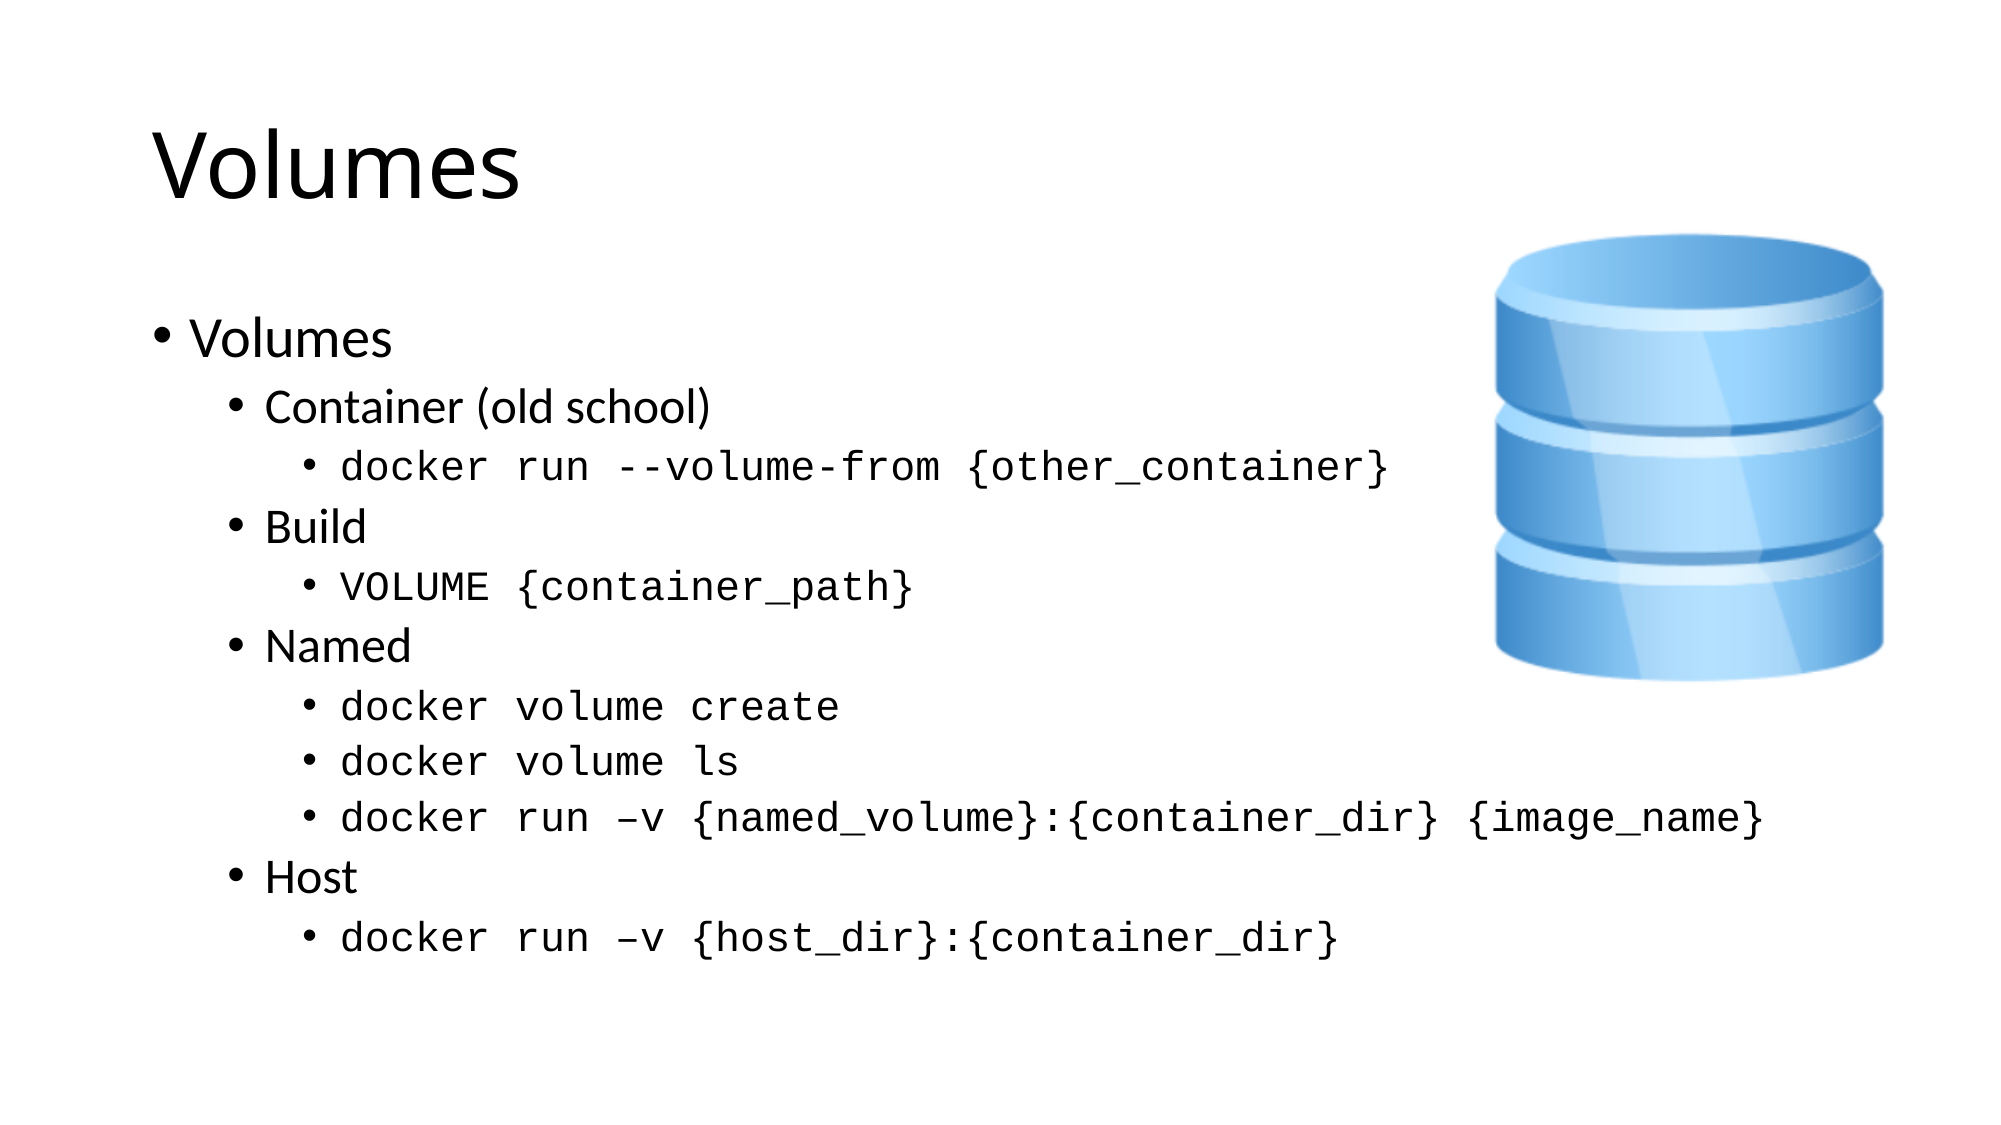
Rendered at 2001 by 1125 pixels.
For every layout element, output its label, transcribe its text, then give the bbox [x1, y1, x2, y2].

picture [1409, 193, 2000, 719]
title Volumes [137, 59, 1863, 278]
list Volumes Container (old school) docker run --volume-from {other_container} Build VOLUME {container_path} Named docker volume create docker volume ls docker run –v {named_volume}:{container_dir} {image_name} Host docker run –v {host_dir}:{container_dir} [137, 299, 1863, 1014]
